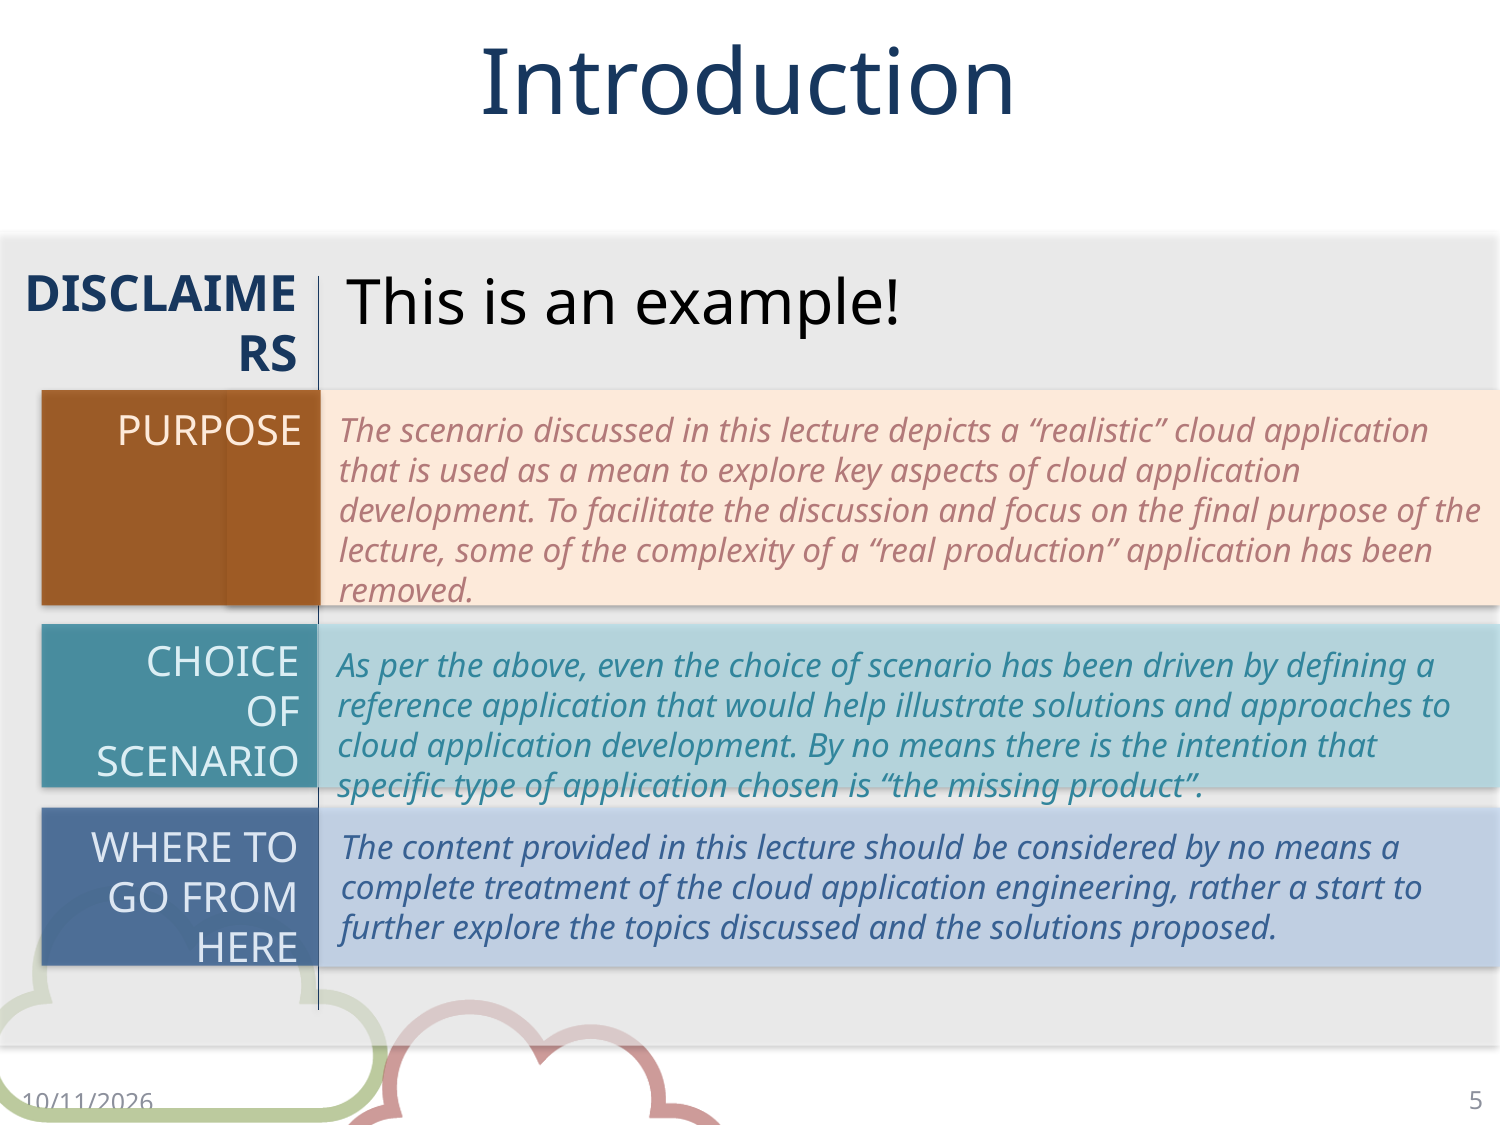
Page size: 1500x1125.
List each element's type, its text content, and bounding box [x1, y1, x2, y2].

text_box [0, 389, 1500, 1047]
title Introduction [0, 0, 1500, 173]
text_box DISCLAIMERS [0, 253, 313, 389]
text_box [41, 623, 1500, 788]
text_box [41, 389, 1500, 606]
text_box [38, 807, 1500, 967]
text_box This is an example! [331, 254, 1481, 345]
slide_number 5 [1147, 1071, 1498, 1125]
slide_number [6, 1073, 357, 1125]
text_box [0, 231, 1500, 388]
